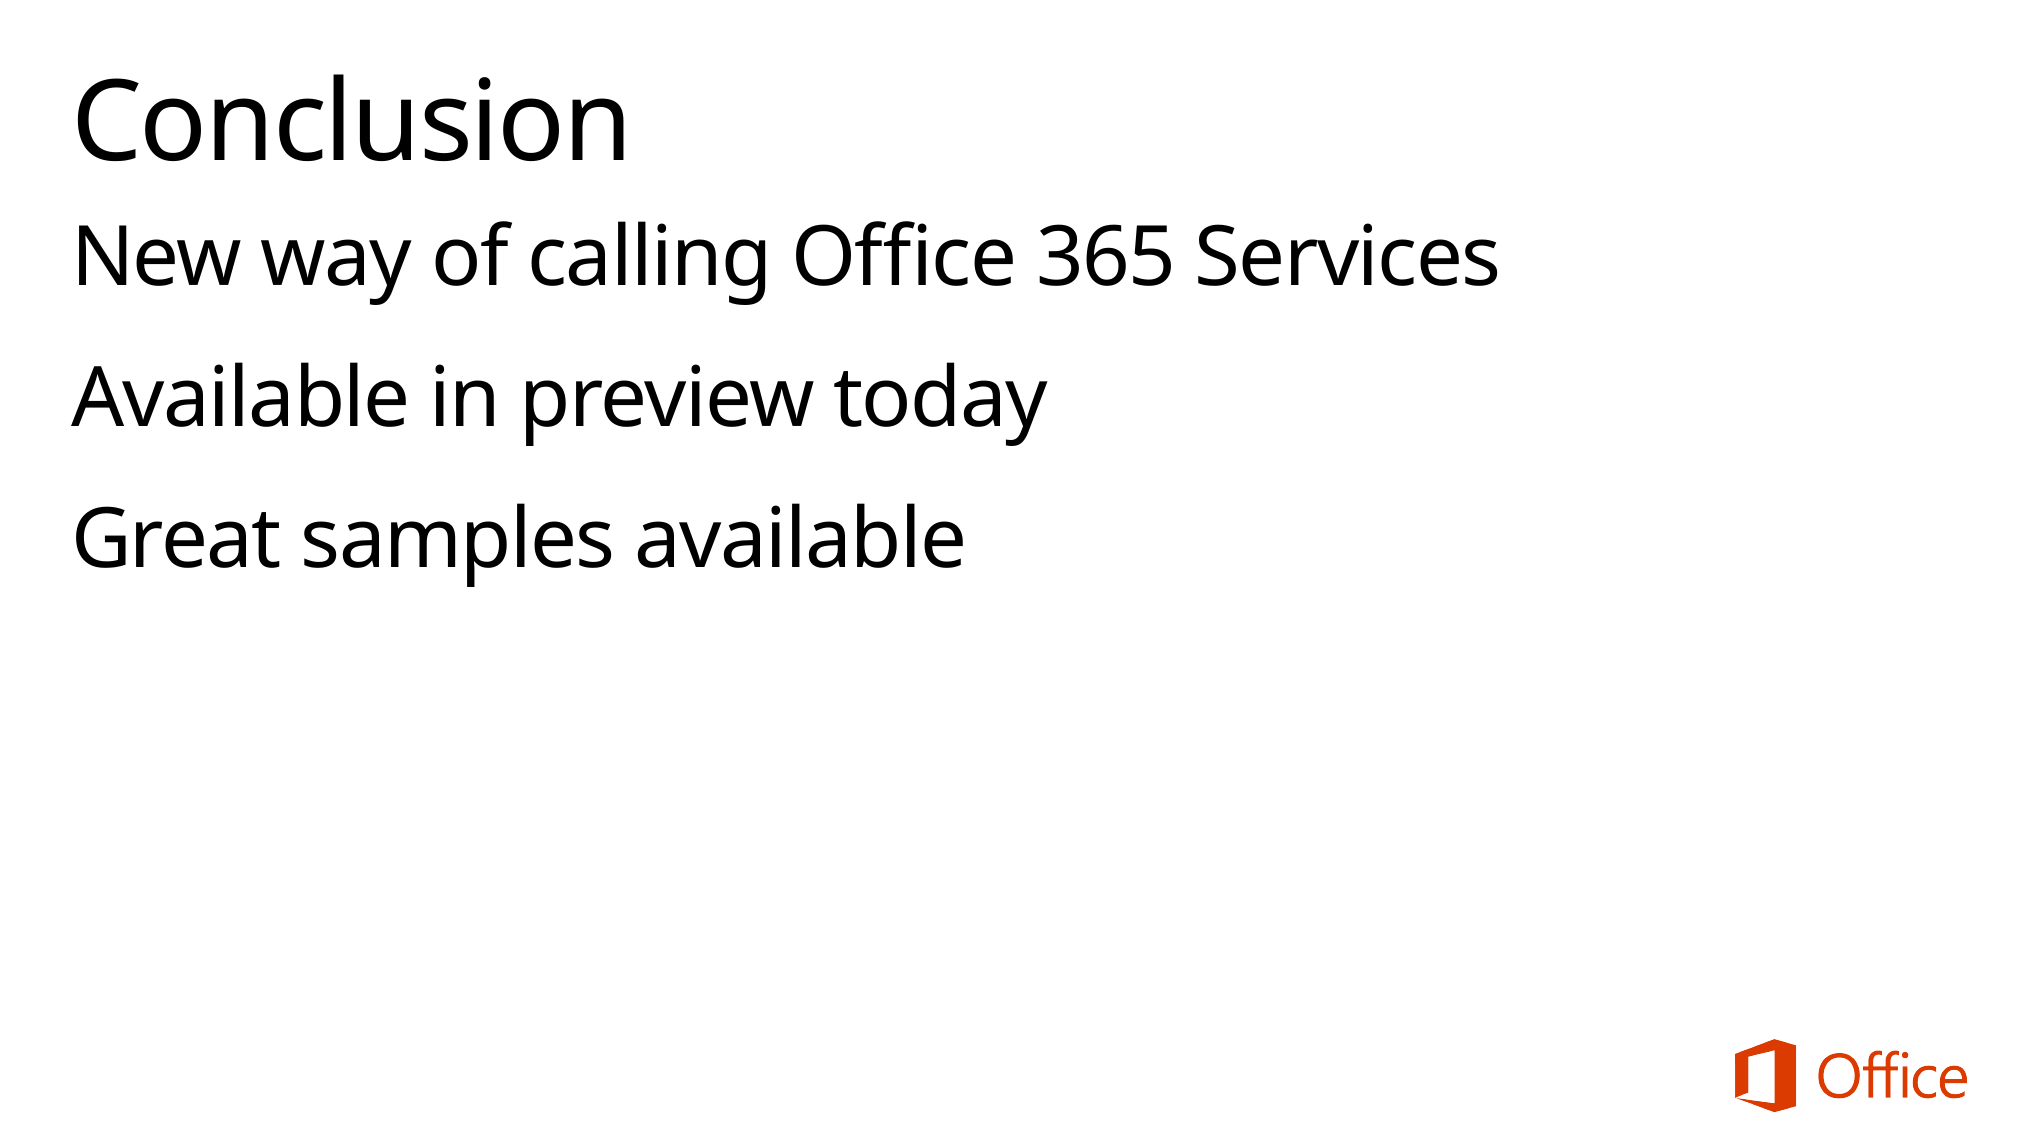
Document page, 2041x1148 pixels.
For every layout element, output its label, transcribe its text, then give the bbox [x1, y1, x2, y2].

list New way of calling Office 365 Services Available in preview today Great samples available [47, 198, 1914, 530]
picture [1703, 1007, 1999, 1144]
title Conclusion [47, 48, 1914, 174]
